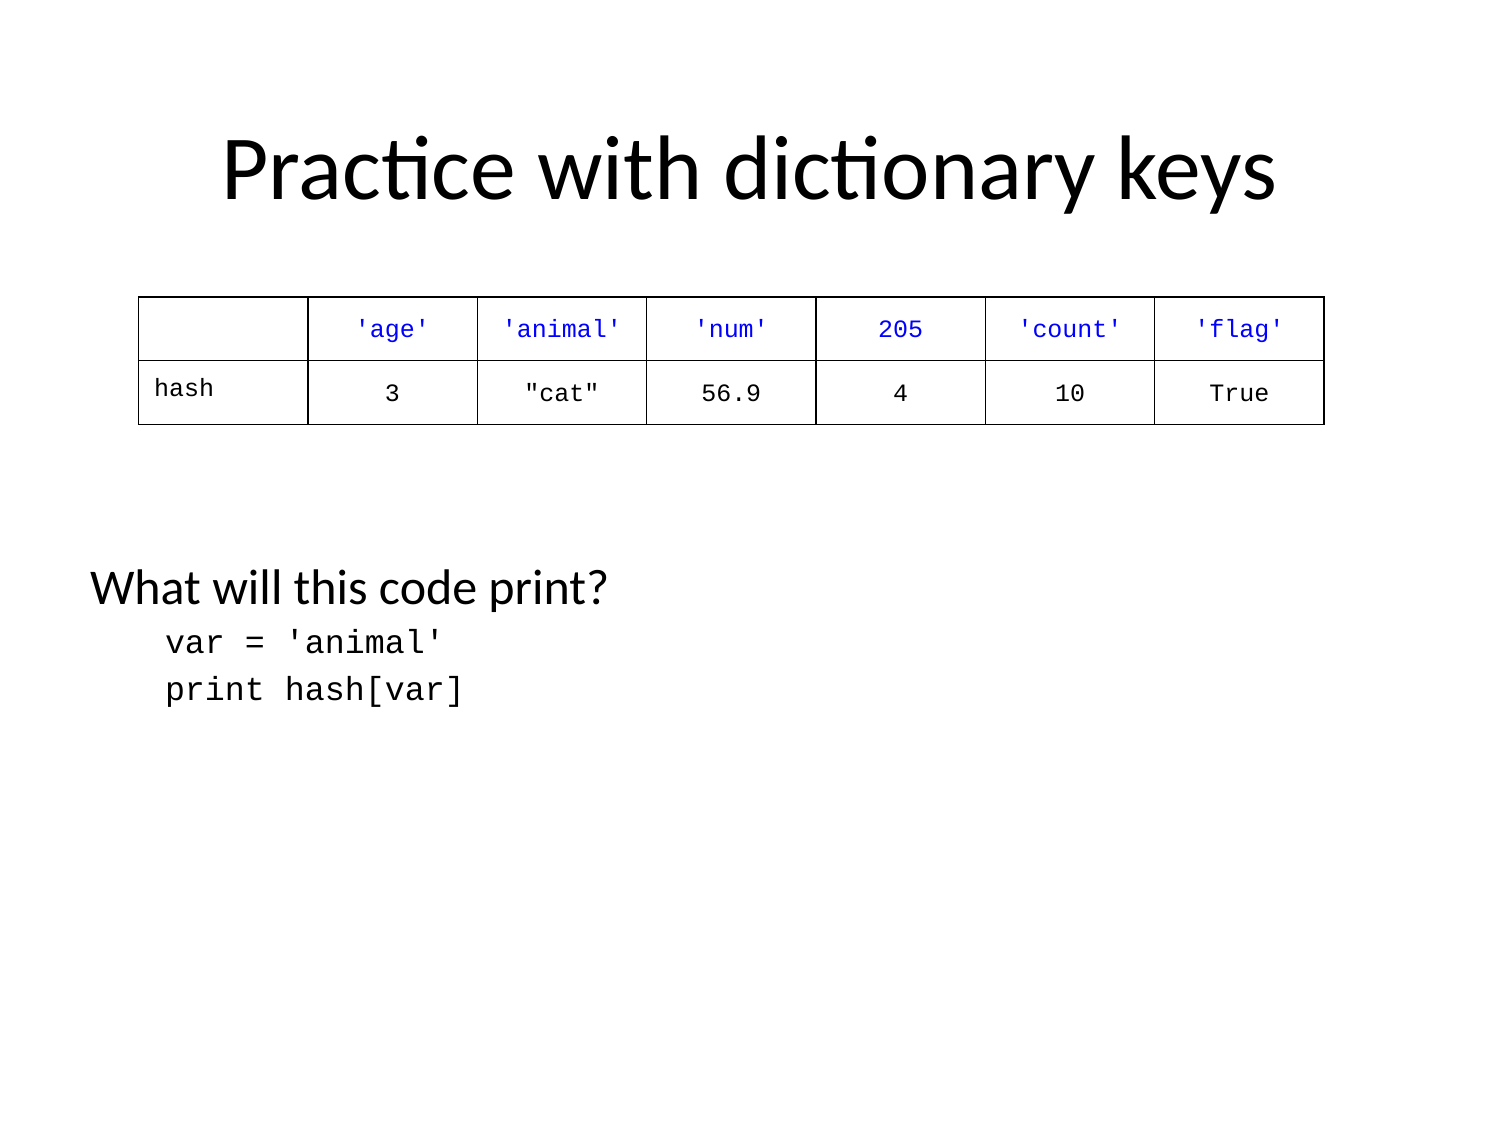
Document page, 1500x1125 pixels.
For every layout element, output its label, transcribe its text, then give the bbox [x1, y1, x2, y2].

table_header [139, 298, 307, 360]
table_cell hash [139, 361, 307, 424]
table_header 205 [817, 298, 985, 360]
table_cell True [1155, 361, 1323, 424]
table_cell "cat" [478, 361, 646, 424]
table_header 'flag' [1155, 298, 1323, 360]
table_header 'age' [309, 298, 477, 360]
list What will this code print? var = 'animal' print hash[var] [75, 262, 1425, 1005]
table_cell 10 [986, 361, 1154, 424]
table_header 'count' [986, 298, 1154, 360]
table_cell 3 [309, 361, 477, 424]
table_header 'num' [647, 298, 815, 360]
table_header 'animal' [478, 298, 646, 360]
table_cell 4 [817, 361, 985, 424]
table_cell 56.9 [647, 361, 815, 424]
title Practice with dictionary keys [75, 45, 1425, 233]
